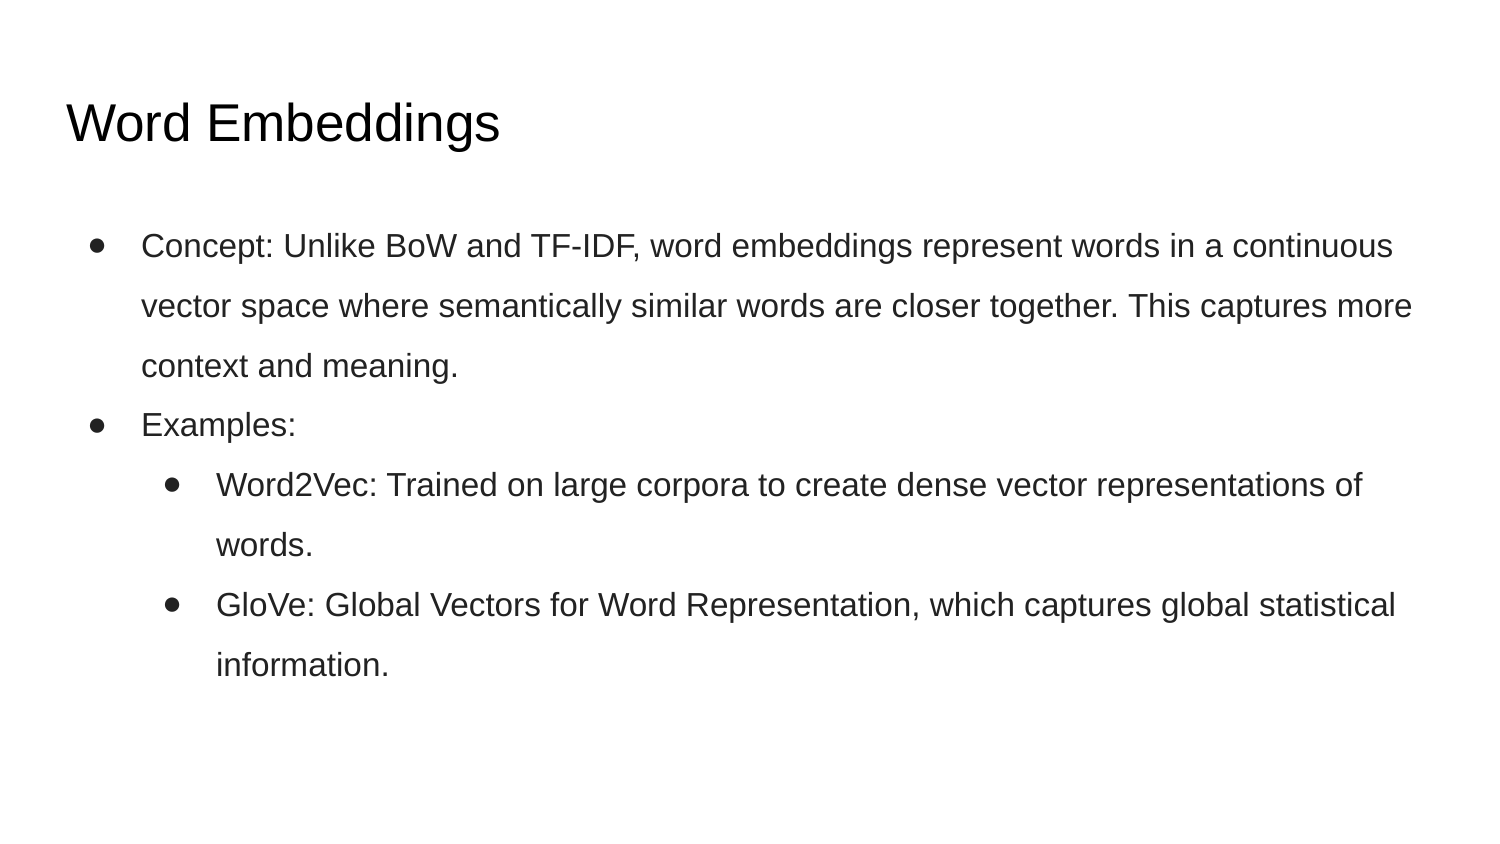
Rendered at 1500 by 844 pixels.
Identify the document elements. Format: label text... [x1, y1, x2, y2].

list Concept: Unlike BoW and TF-IDF, word embeddings represent words in a continuous vector space where semantically similar words are closer together. This captures more context and meaning. Examples: Word2Vec: Trained on large corpora to create dense vector representations of words. GloVe: Global Vectors for Word Representation, which captures global statistical information. [51, 189, 1485, 707]
title Word Embeddings [51, 72, 1449, 167]
